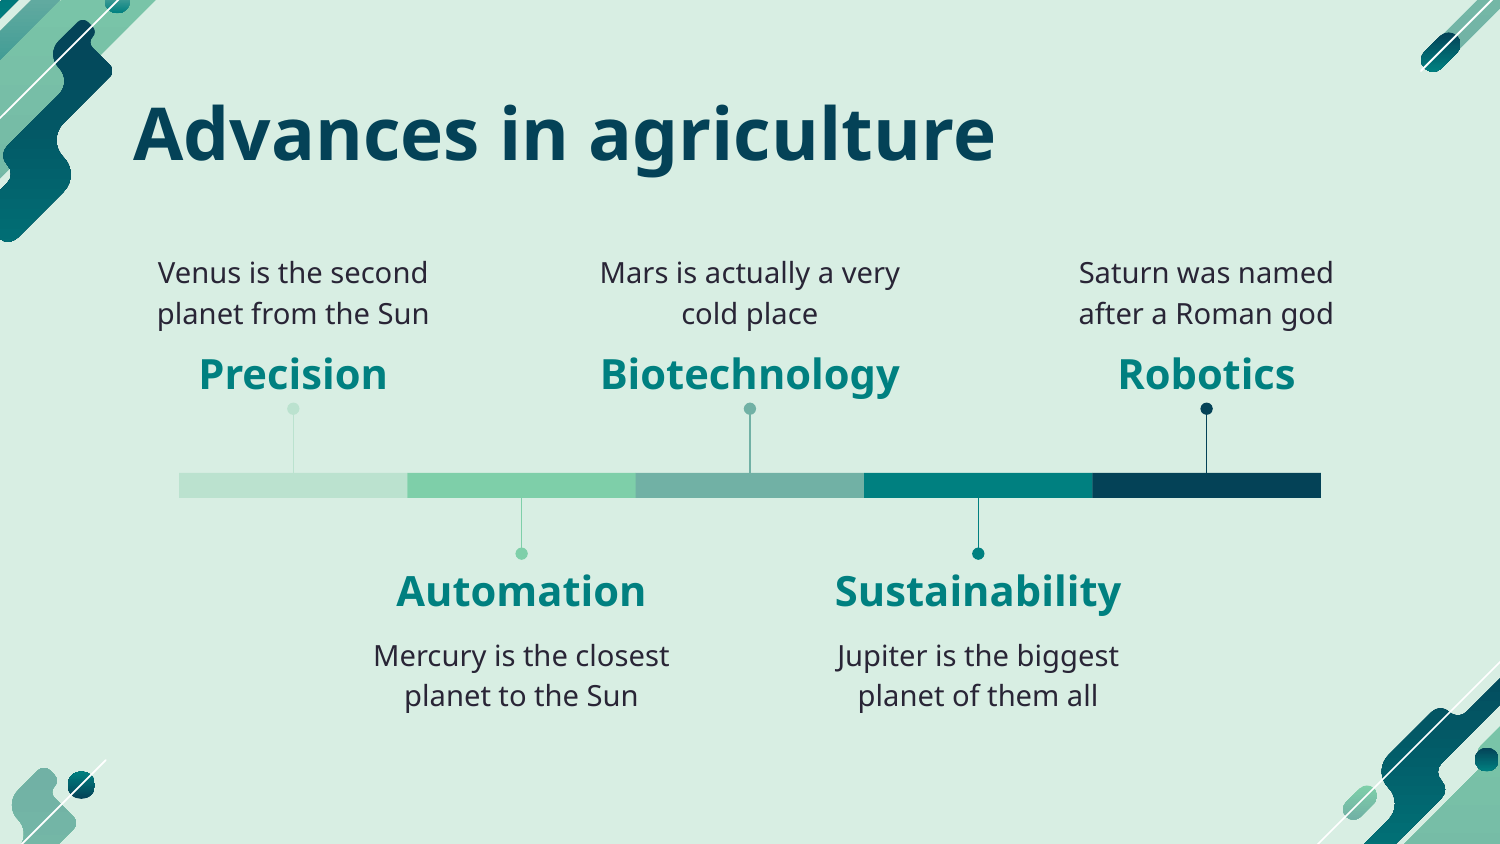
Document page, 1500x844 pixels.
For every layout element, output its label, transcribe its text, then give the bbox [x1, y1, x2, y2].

text_box [635, 472, 864, 498]
text_box Precision [117, 345, 470, 409]
text_box Mars is actually a very cold place [574, 251, 926, 345]
text_box Automation [345, 553, 698, 617]
title Advances in agriculture [118, 72, 1383, 167]
text_box [864, 472, 1092, 498]
text_box Mercury is the closest planet to the Sun [345, 617, 698, 712]
text_box [179, 472, 407, 498]
text_box [1092, 472, 1321, 498]
text_box [407, 472, 635, 498]
text_box Saturn was named after a Roman god [1030, 251, 1383, 345]
text_box Jupiter is the biggest planet of them all [802, 617, 1155, 712]
text_box Venus is the second planet from the Sun [117, 251, 470, 345]
text_box Sustainability [802, 553, 1155, 617]
text_box Robotics [1030, 345, 1383, 409]
text_box Biotechnology [574, 345, 926, 409]
